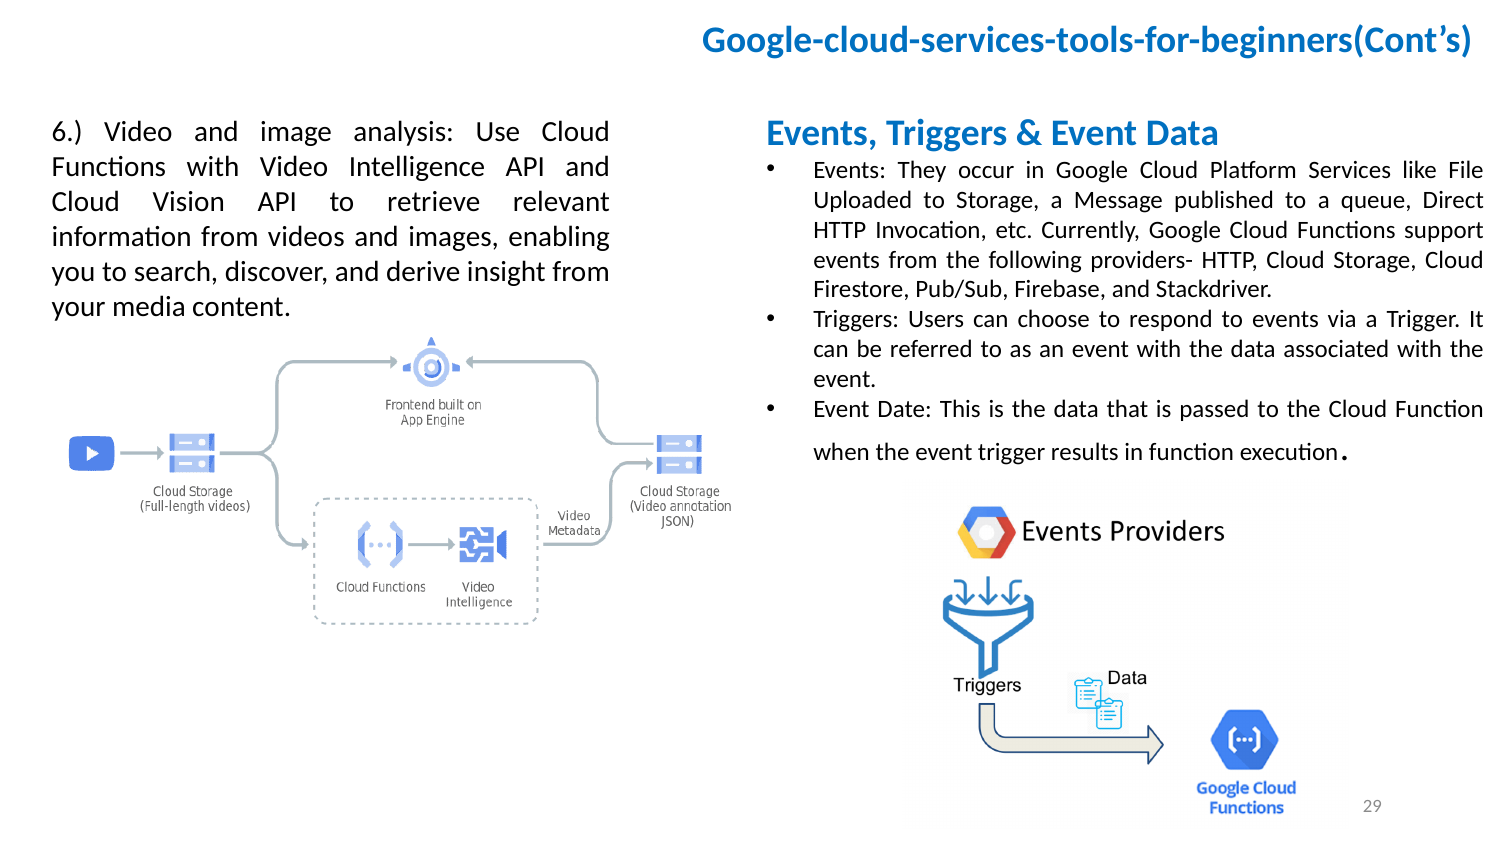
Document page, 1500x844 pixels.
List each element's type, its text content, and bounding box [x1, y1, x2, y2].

text_box 6.) Video and image analysis: Use Cloud Functions with Video Intelligence API and Cloud Vision API to retrieve relevant information from videos and images, enabling you to search, discover, and derive insight from your media content. [36, 34, 625, 323]
text_box Events, Triggers & Event Data Events: They occur in Google Cloud Platform Services like File Uploaded to Storage, a Message published to a queue, Direct HTTP Invocation, etc. Currently, Google Cloud Functions support events from the following providers- HTTP, Cloud Storage, Cloud Firestore, Pub/Sub, Firebase, and Stackdriver. Triggers: Users can choose to respond to events via a Trigger. It can be referred to as an event with the data associated with the event. Event Date: This is the data that is passed to the Cloud Function when the event trigger results in function execution. [751, 100, 1500, 476]
picture [902, 479, 1349, 829]
slide_number 29 [1349, 782, 1397, 827]
text_box Google-cloud-services-tools-for-beginners(Cont’s) [687, 7, 1489, 67]
picture [0, 323, 787, 635]
